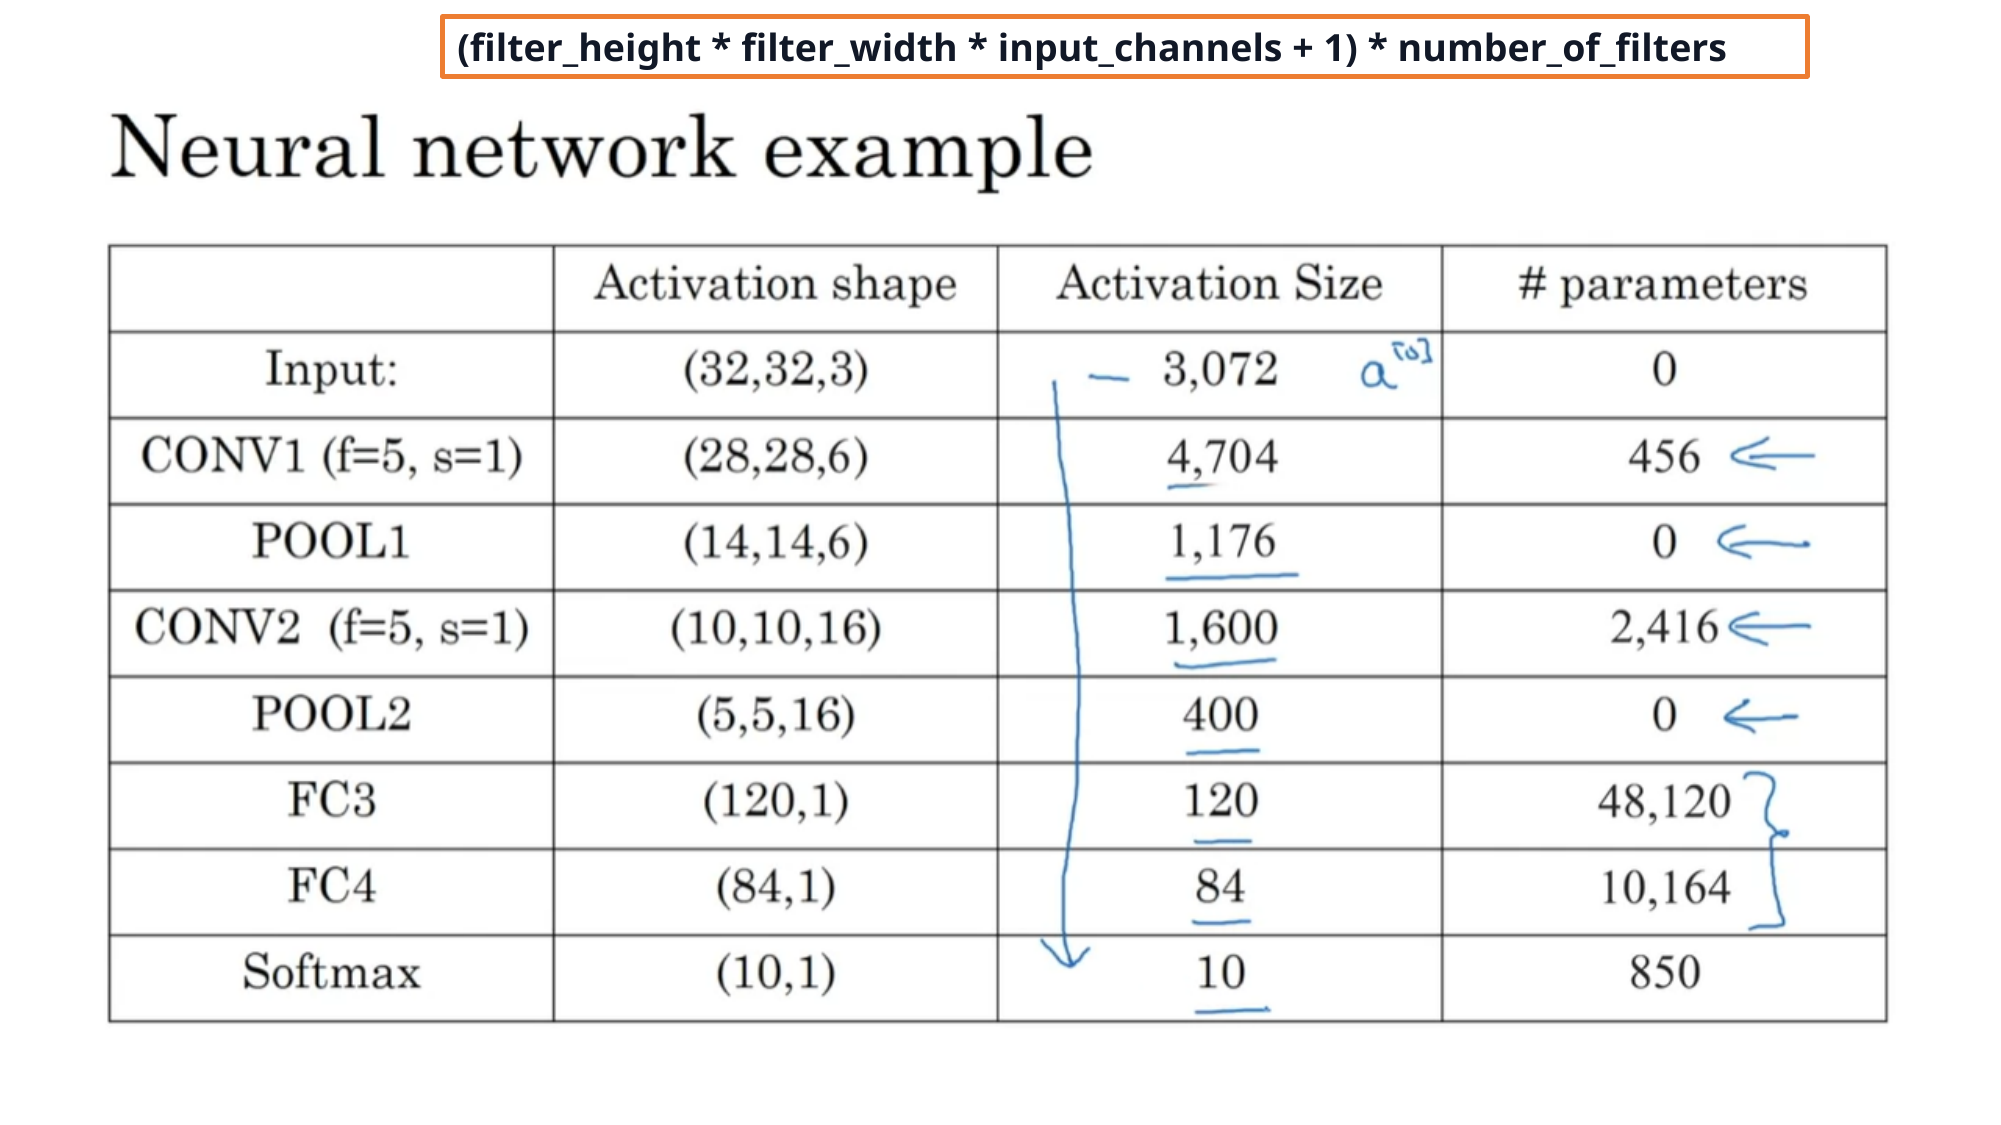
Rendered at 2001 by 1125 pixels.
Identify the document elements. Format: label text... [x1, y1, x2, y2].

picture [95, 95, 1905, 1030]
text_box (filter_height * filter_width * input_channels + 1) * number_of_filters [442, 16, 1808, 77]
